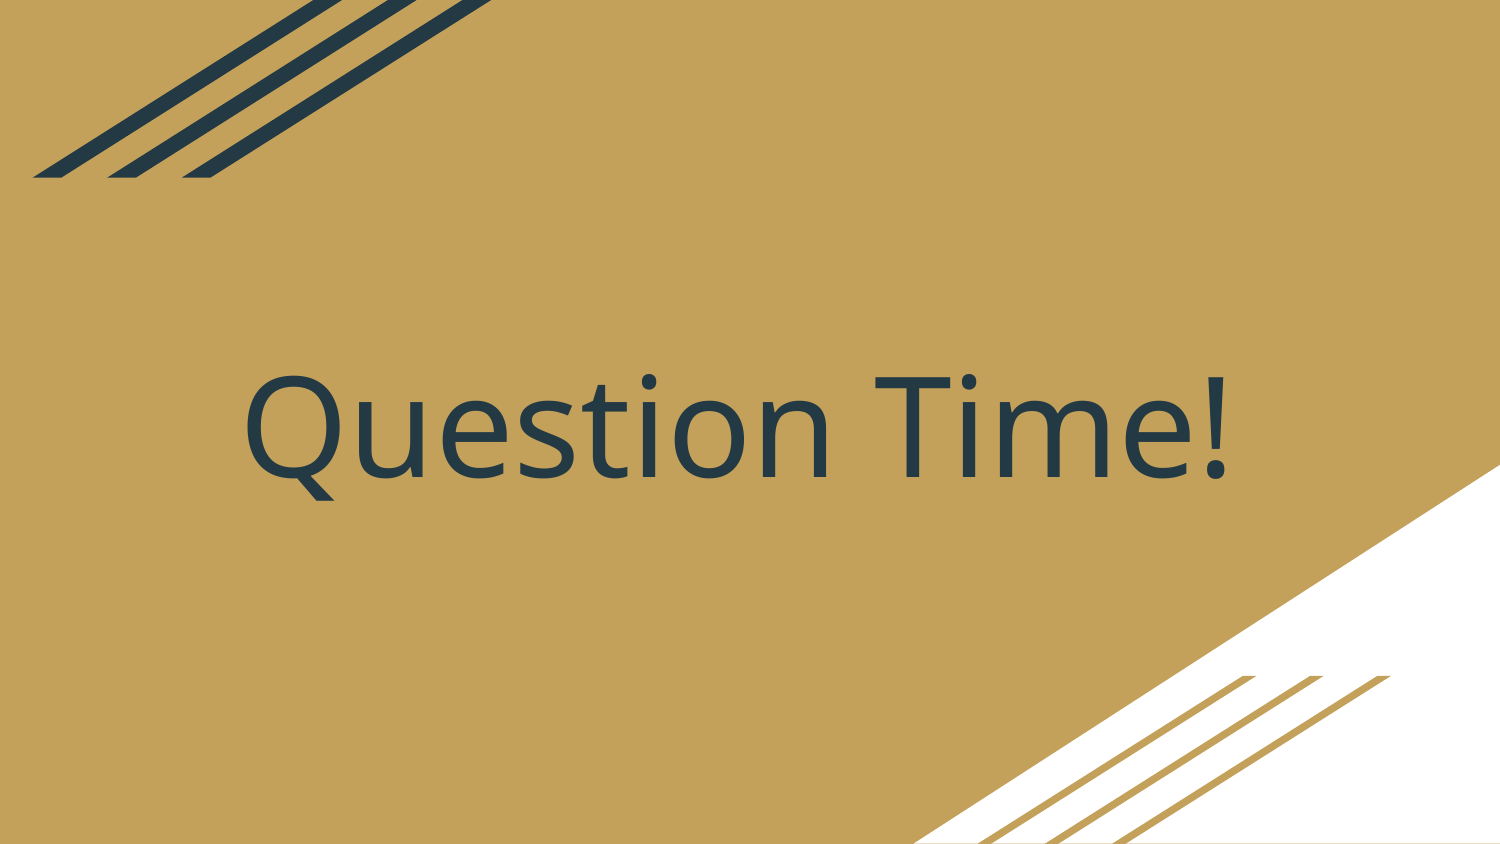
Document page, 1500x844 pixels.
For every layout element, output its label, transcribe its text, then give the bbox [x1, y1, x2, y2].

title Question Time! [214, 308, 1261, 536]
